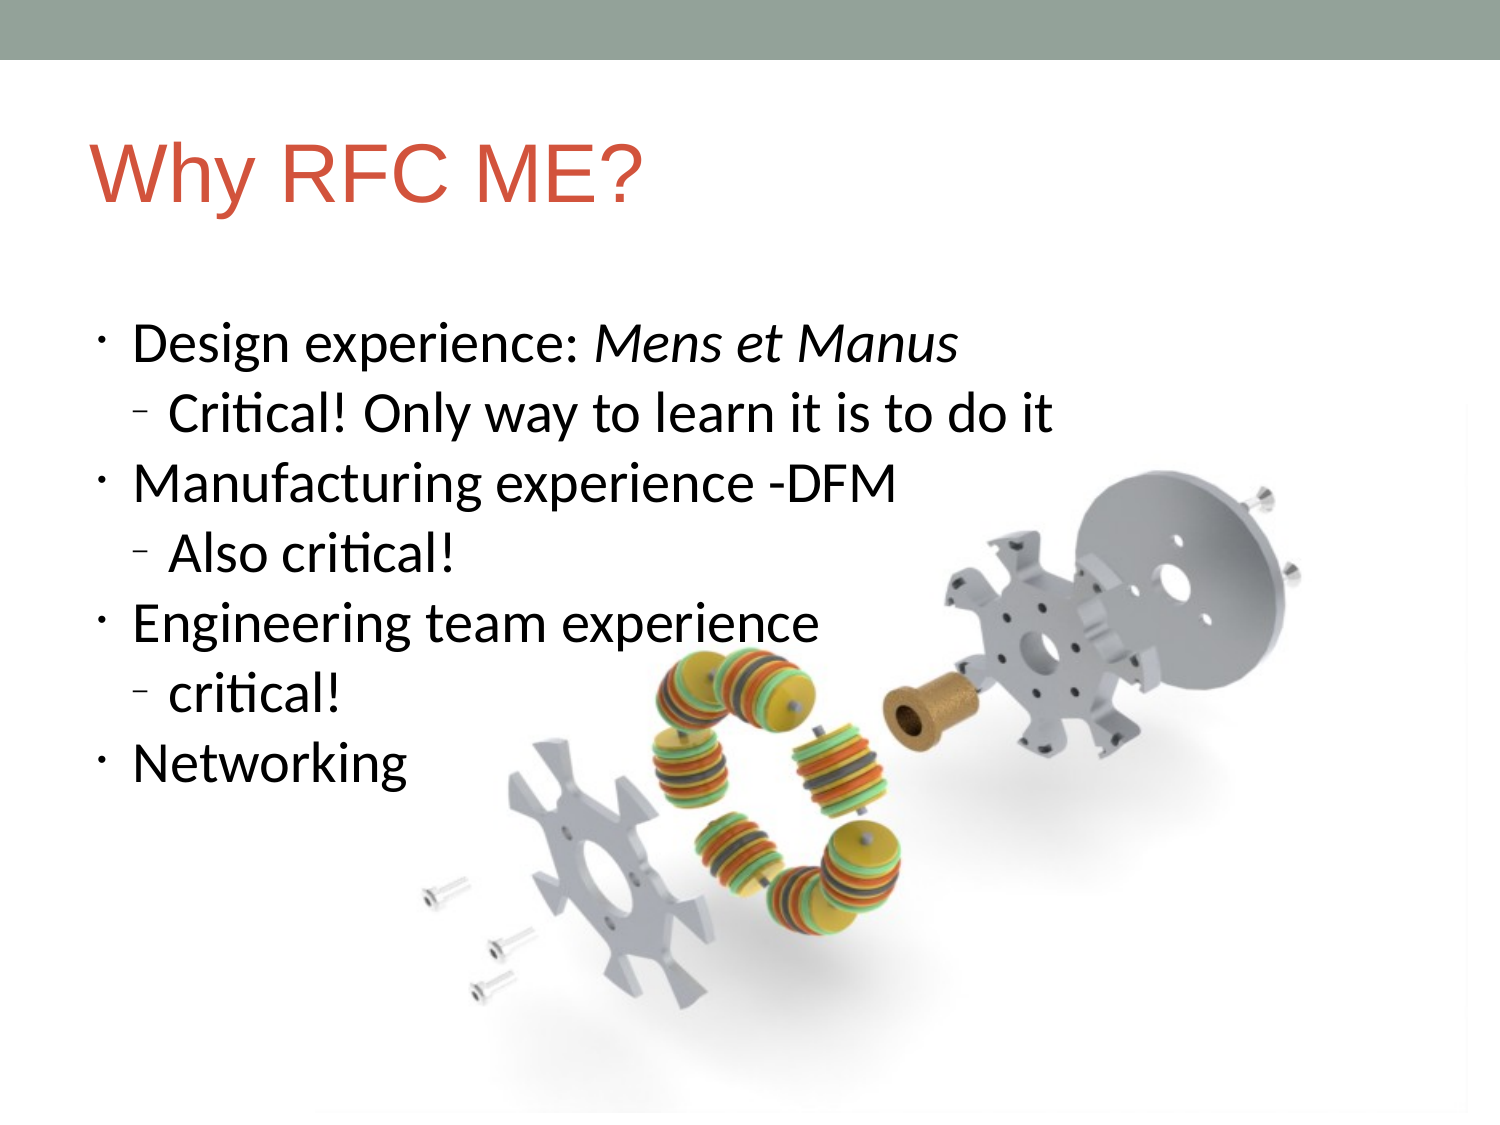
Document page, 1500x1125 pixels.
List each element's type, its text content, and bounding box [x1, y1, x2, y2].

text_box Why RFC ME? [75, 87, 1425, 250]
text_box Design experience: Mens et Manus Critical! Only way to learn it is to do it Manufacturing experience -DFM Also critical! Engineering team experience critical! Networking [82, 289, 1500, 1125]
picture [314, 404, 1469, 1113]
